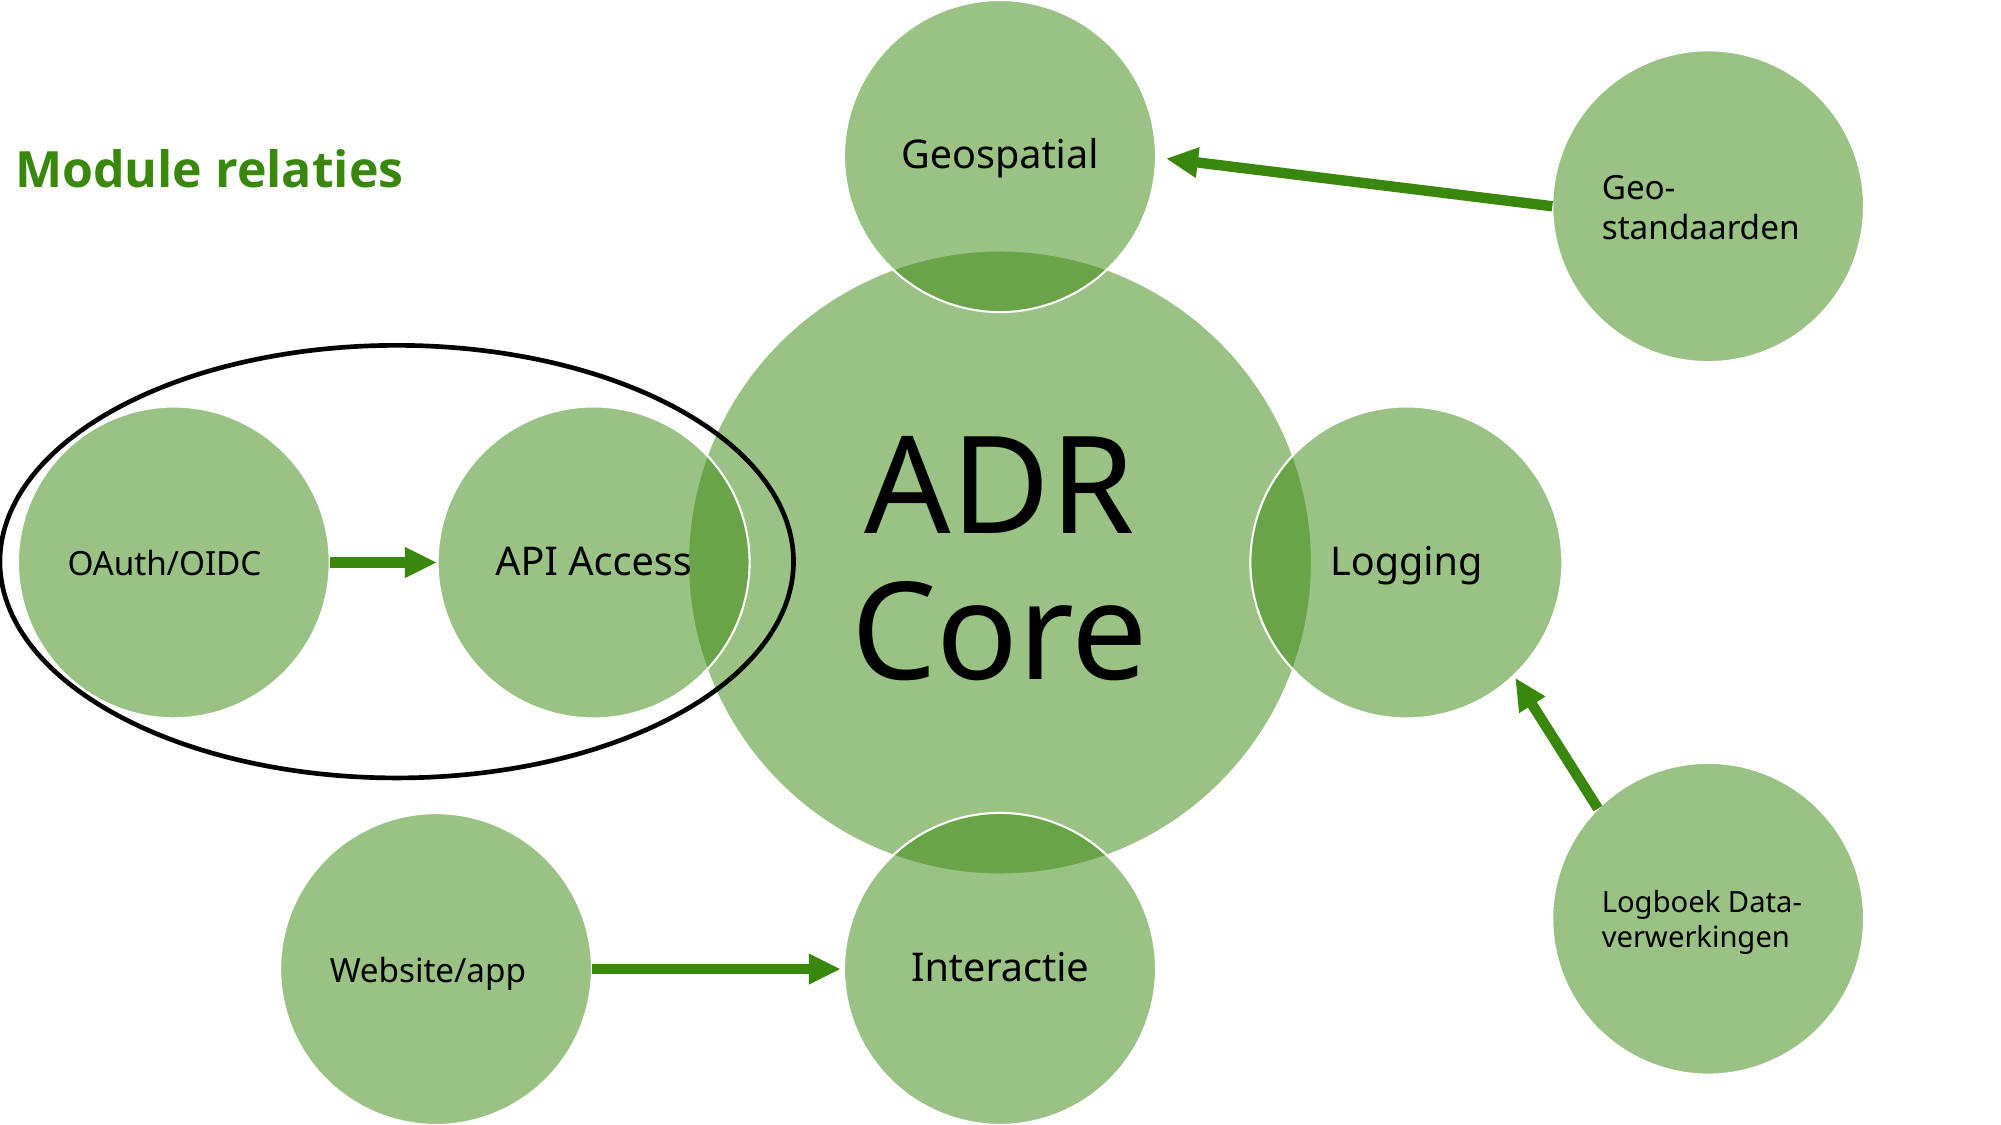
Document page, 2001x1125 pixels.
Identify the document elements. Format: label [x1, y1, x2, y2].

list [0, 0, 2000, 1125]
text_box [1166, 158, 1553, 207]
text_box [1515, 678, 1598, 809]
